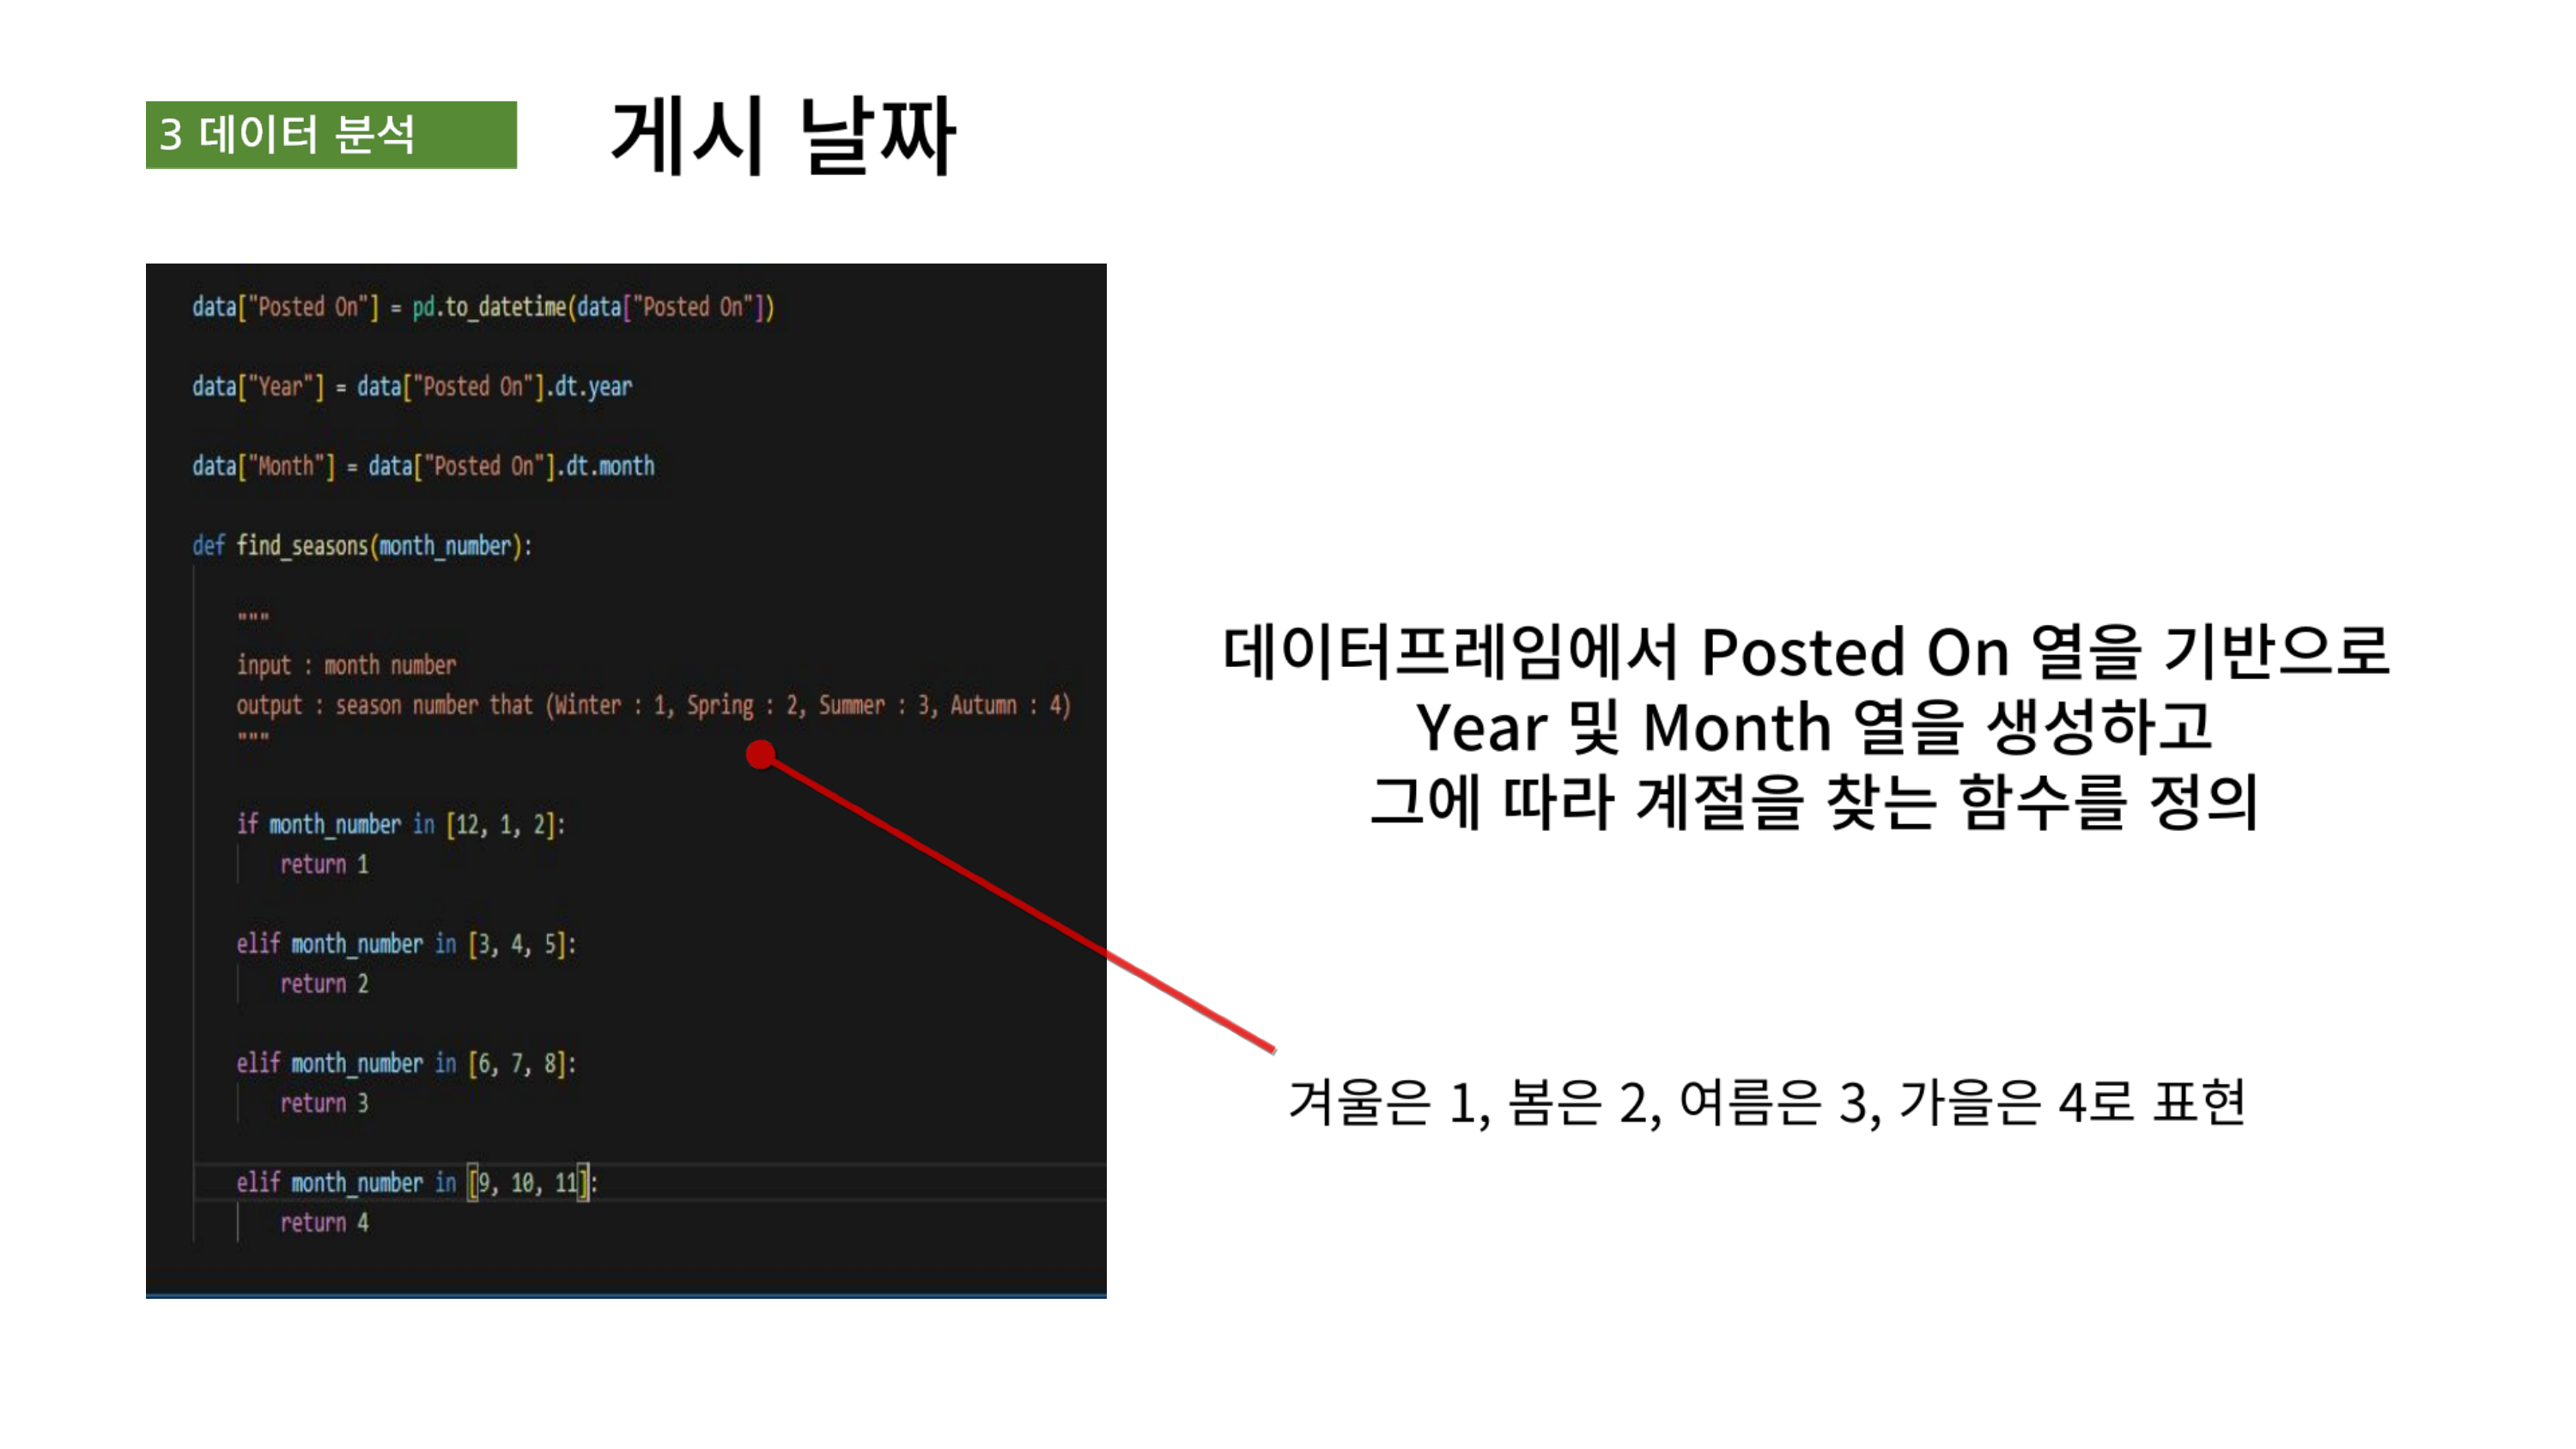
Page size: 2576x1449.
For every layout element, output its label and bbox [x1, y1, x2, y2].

text_box [461, 101, 519, 169]
picture [132, 90, 458, 208]
picture [1107, 923, 2296, 1228]
text_box [145, 264, 1107, 1300]
picture [578, 39, 1055, 282]
picture [547, 584, 2576, 906]
